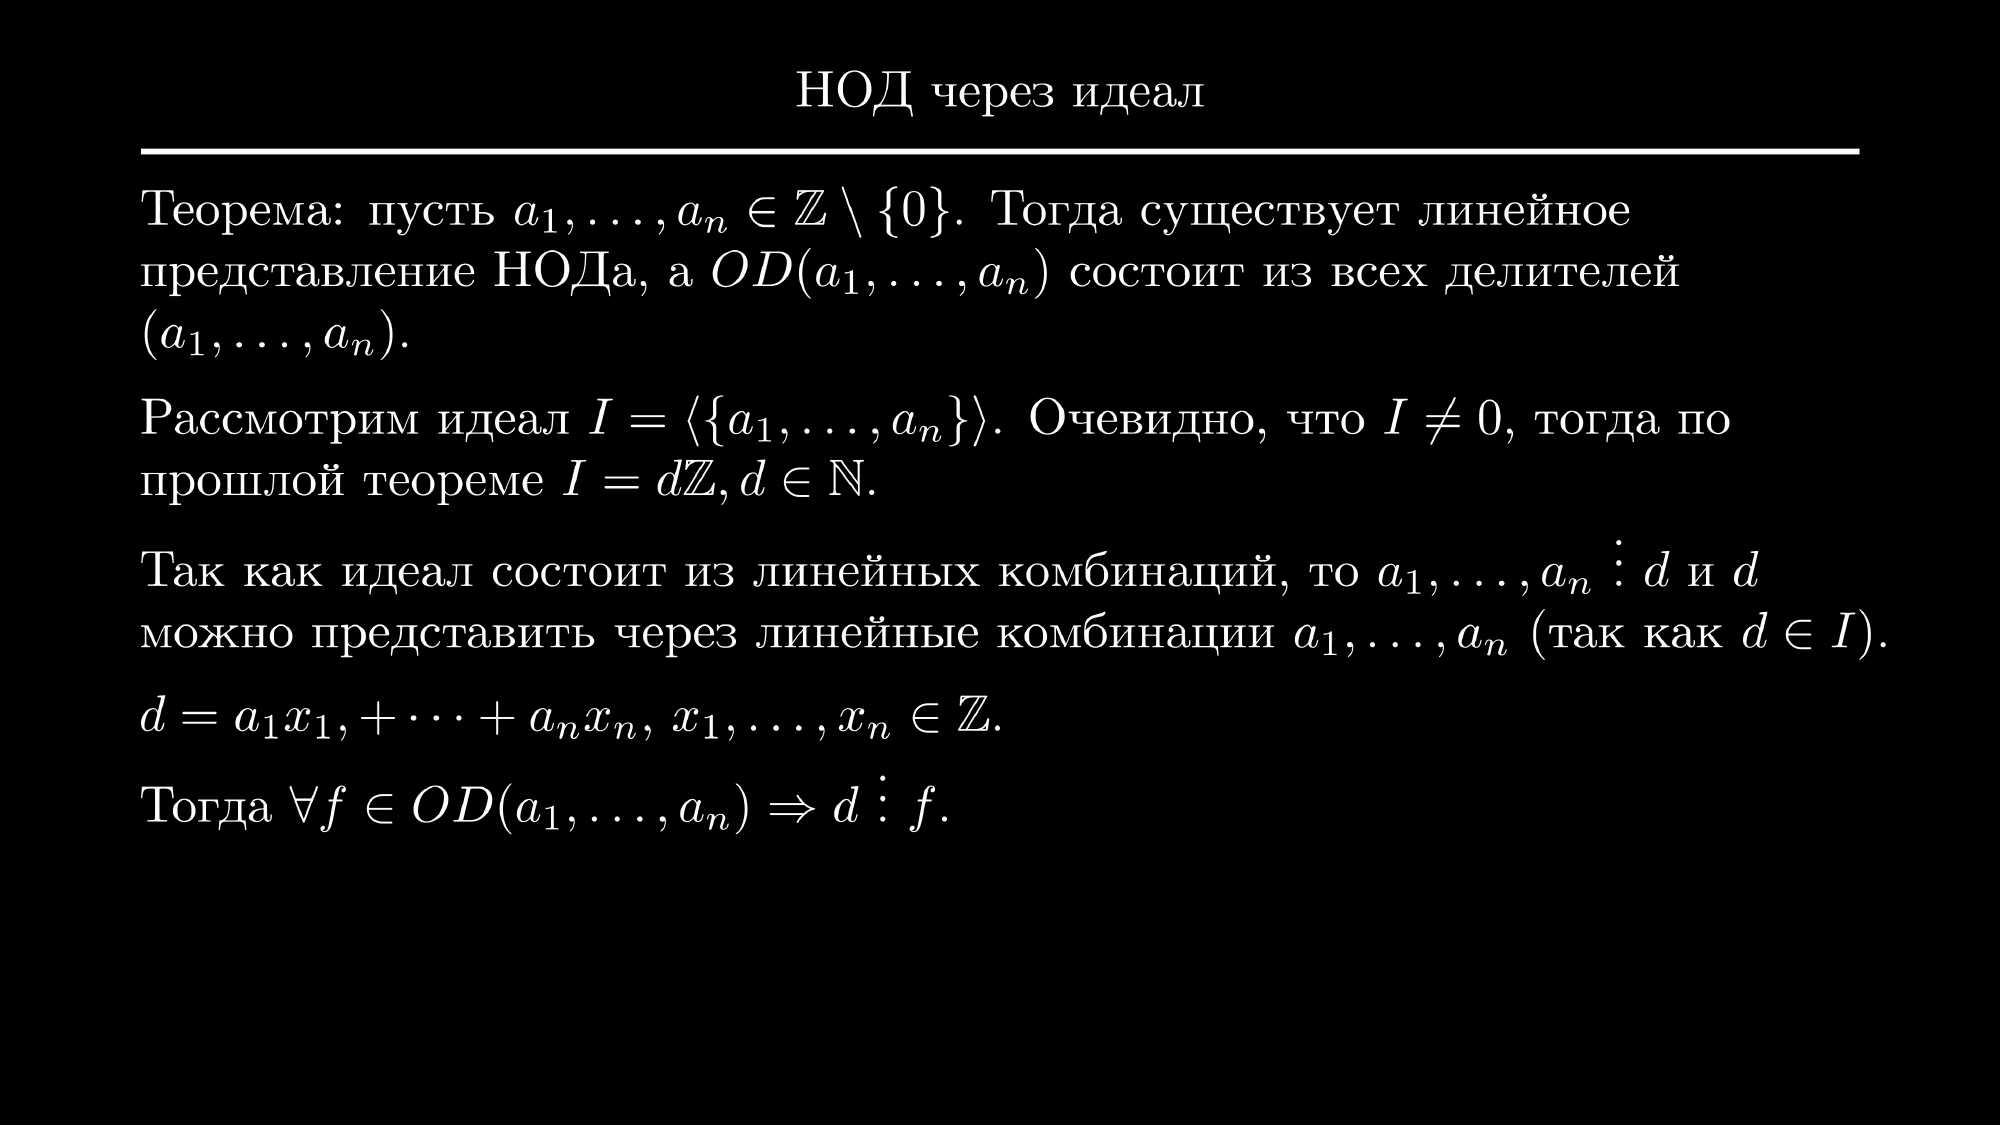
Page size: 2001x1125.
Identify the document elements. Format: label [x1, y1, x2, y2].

text_box [0, 0, 2000, 1125]
